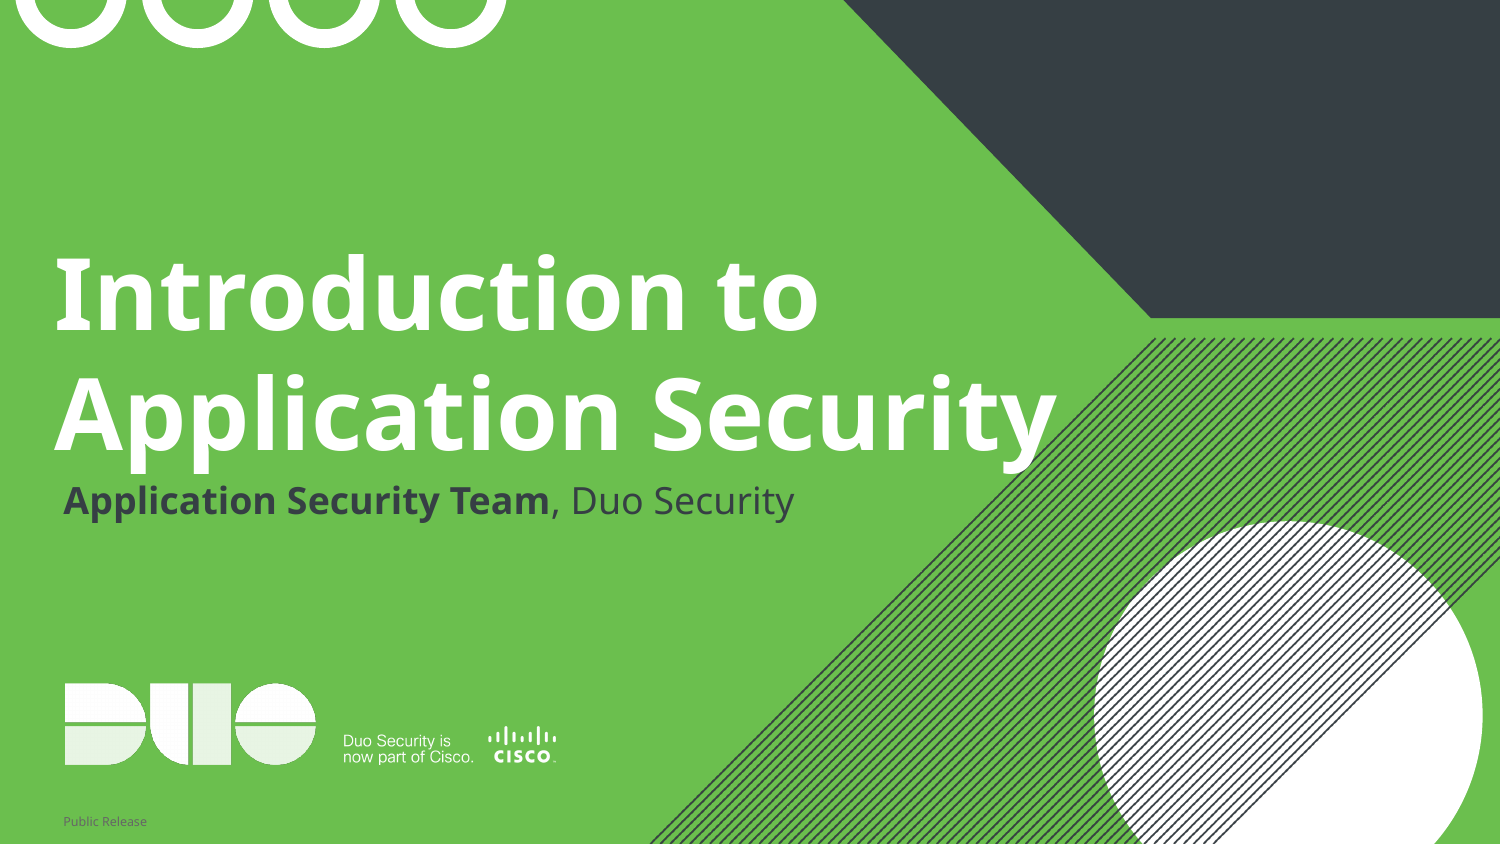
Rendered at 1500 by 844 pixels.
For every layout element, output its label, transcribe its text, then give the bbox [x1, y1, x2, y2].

picture [344, 726, 556, 765]
picture [626, 332, 1500, 844]
title Introduction to Application Security [39, 57, 1316, 486]
subtitle Application Security Team, Duo Security [48, 462, 964, 597]
picture [65, 683, 316, 765]
